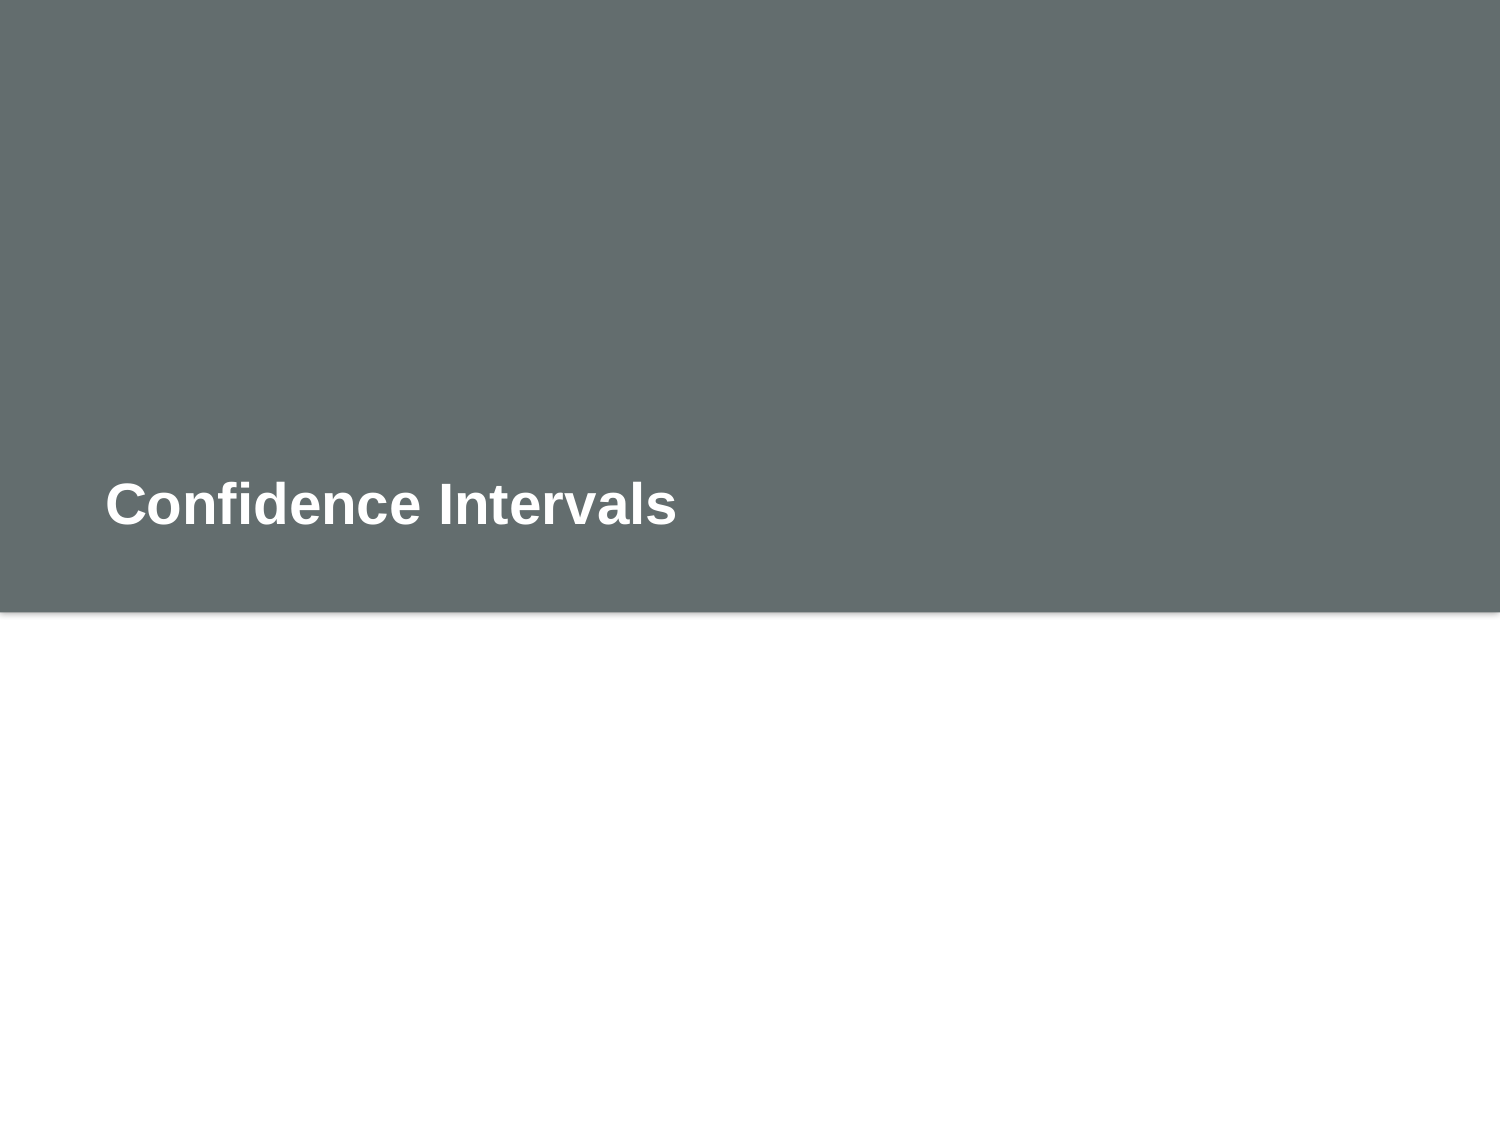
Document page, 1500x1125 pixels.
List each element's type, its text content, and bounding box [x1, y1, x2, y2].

title Confidence Intervals [71, 446, 1142, 565]
